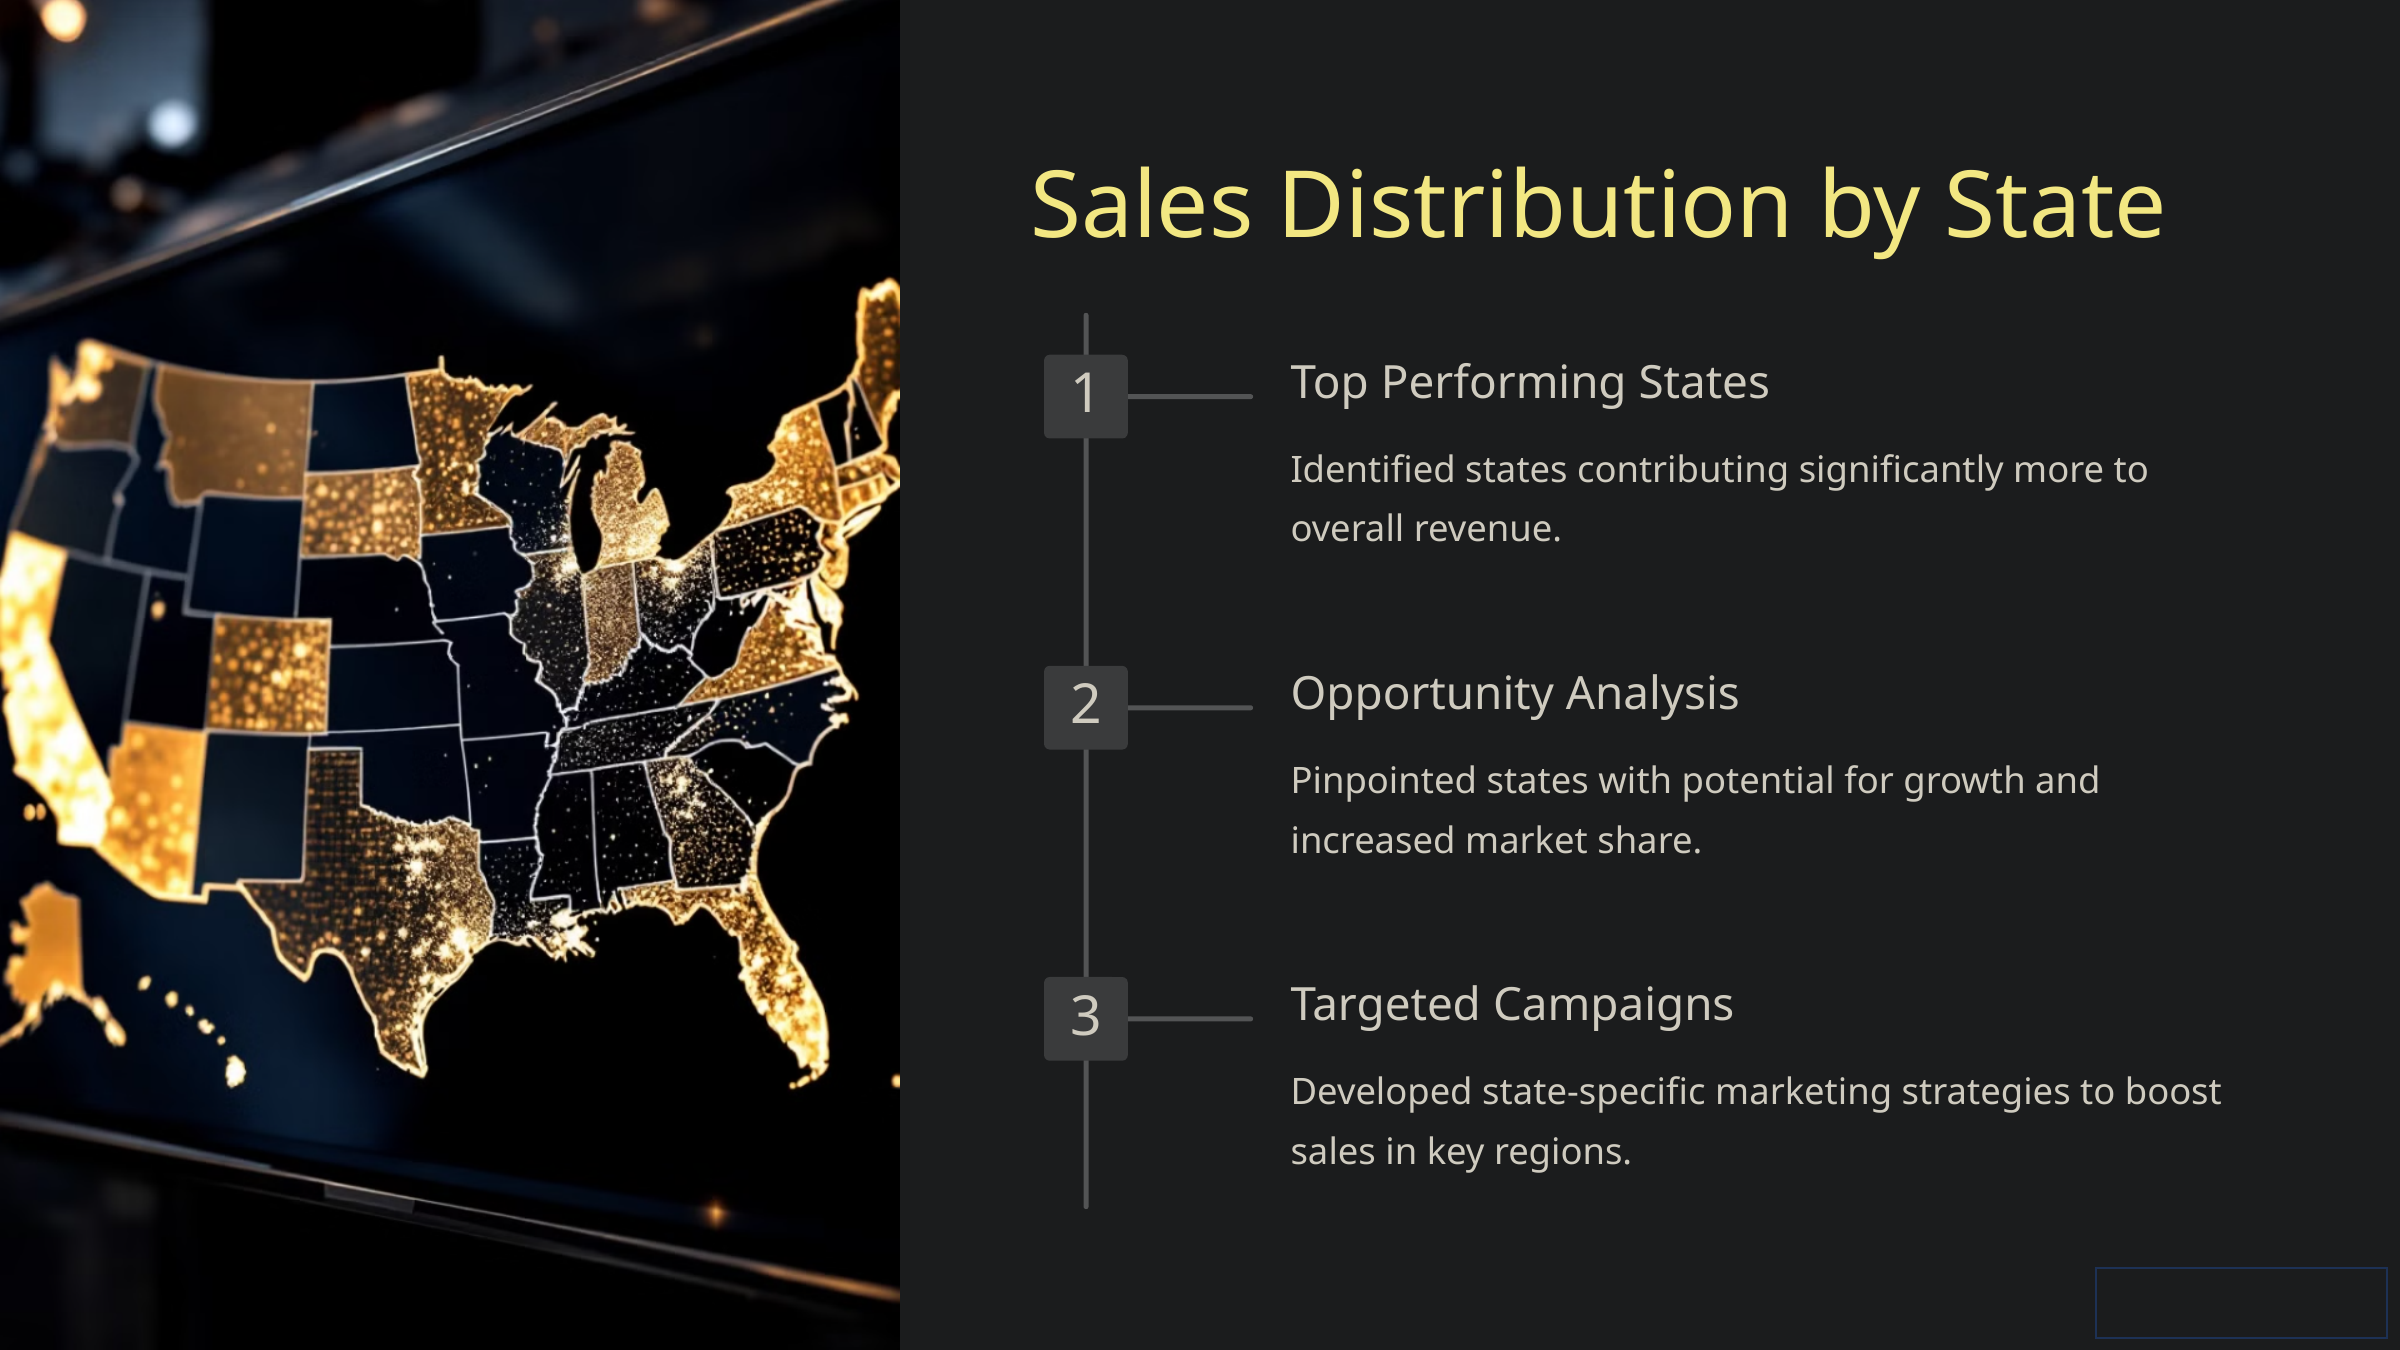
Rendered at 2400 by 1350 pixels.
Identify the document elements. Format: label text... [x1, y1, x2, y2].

text_box [1083, 750, 1089, 976]
text_box [1128, 705, 1254, 711]
text_box [1128, 394, 1254, 400]
text_box [1083, 312, 1089, 354]
text_box 3 [1068, 991, 1104, 1047]
text_box [1083, 1061, 1089, 1210]
text_box Targeted Campaigns [1290, 972, 1756, 1031]
text_box [1044, 665, 1128, 750]
picture [0, 0, 900, 1350]
text_box [2095, 1267, 2388, 1339]
text_box Top Performing States [1290, 350, 1789, 409]
text_box Identified states contributing significantly more to overall revenue. [1290, 430, 2270, 550]
text_box [1044, 976, 1128, 1061]
text_box Opportunity Analysis [1290, 661, 1764, 720]
text_box Pinpointed states with potential for growth and increased market share. [1290, 741, 2270, 861]
text_box [1128, 1016, 1254, 1022]
text_box Sales Distribution by State [1030, 140, 2215, 258]
text_box [1044, 354, 1128, 439]
text_box 1 [1076, 368, 1096, 425]
text_box [1083, 439, 1089, 665]
text_box Developed state-specific marketing strategies to boost sales in key regions. [1290, 1052, 2270, 1172]
text_box 2 [1068, 679, 1104, 736]
